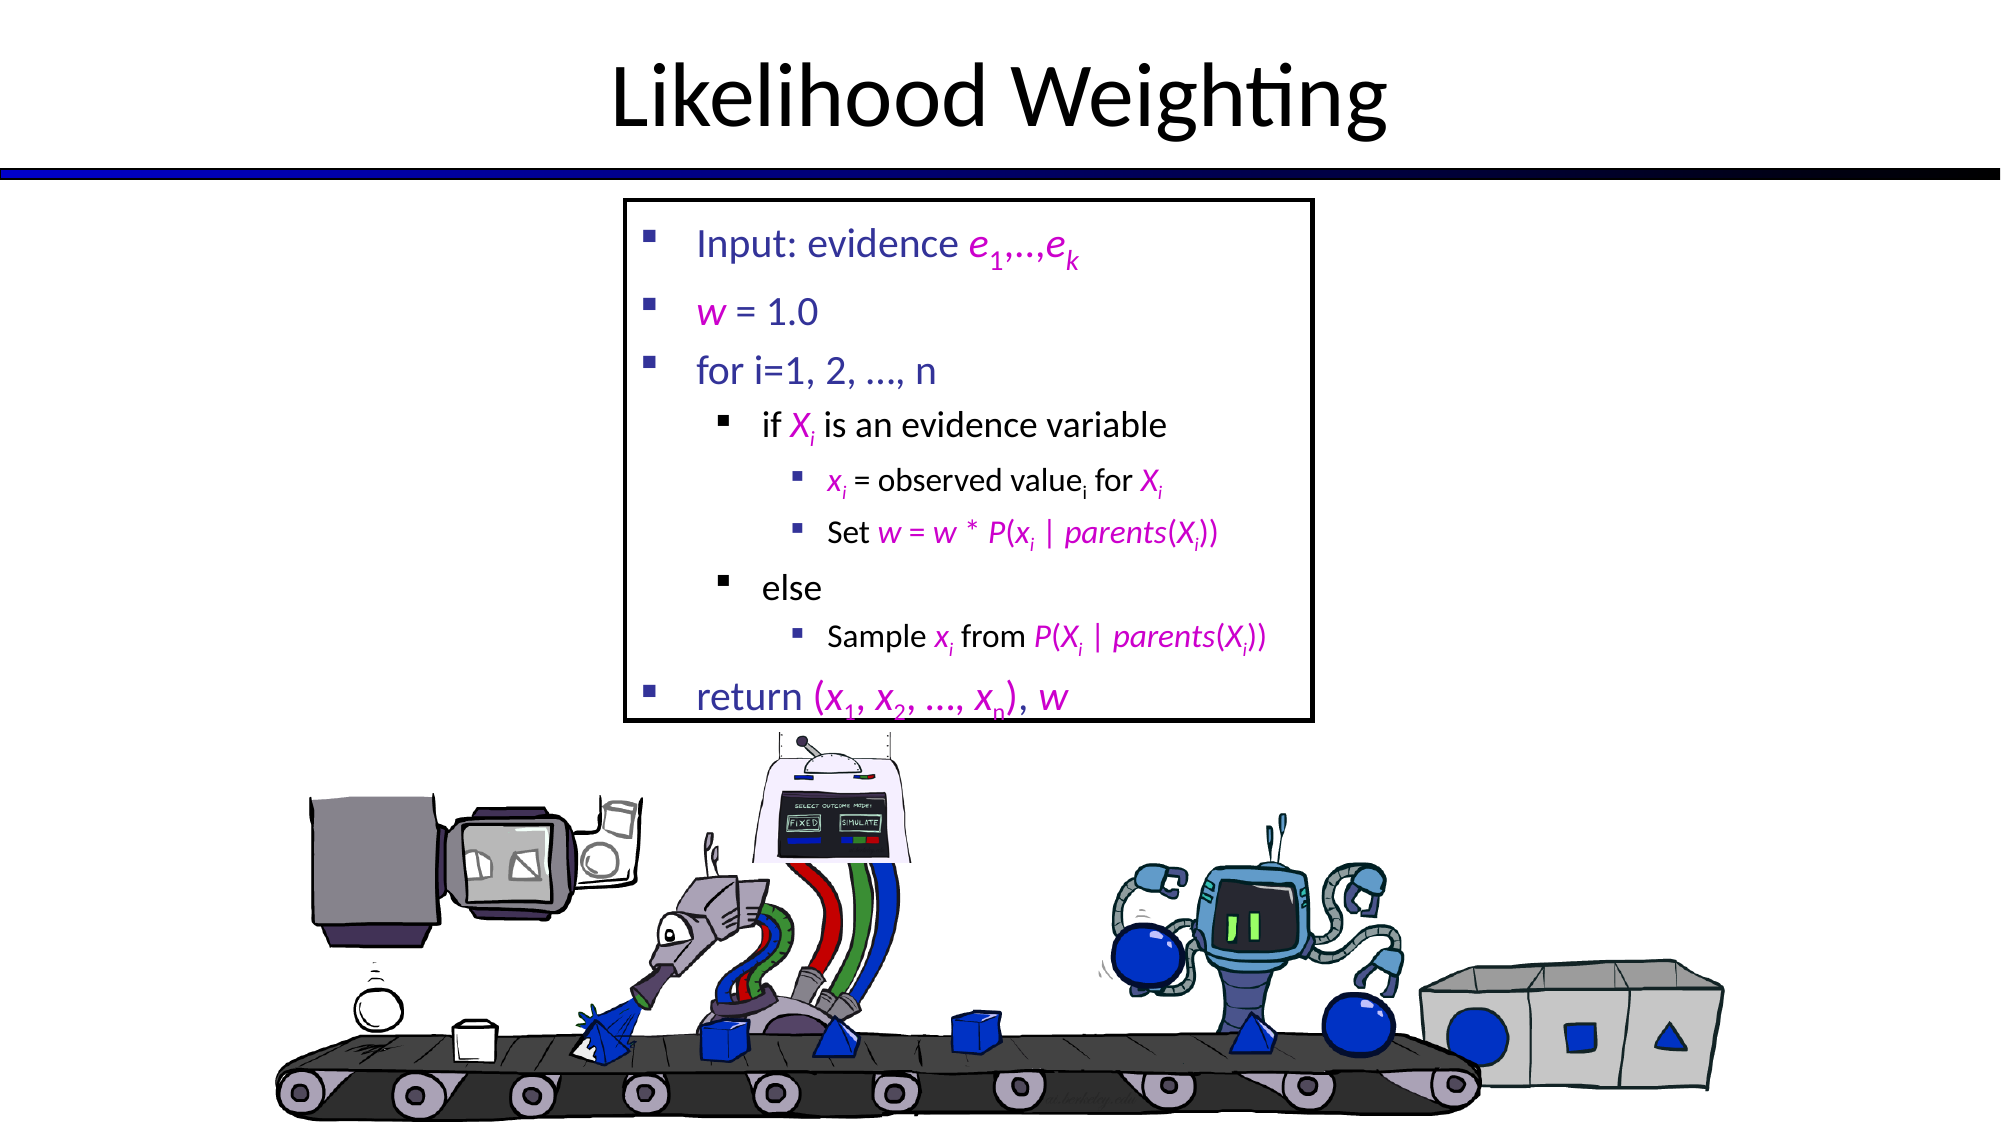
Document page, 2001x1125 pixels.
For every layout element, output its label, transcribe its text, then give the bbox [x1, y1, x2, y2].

list Input: evidence e1,..,ek w = 1.0 for i=1, 2, …, n if Xi is an evidence variable xi = observed valuei for Xi Set w = w * P(xi | parents(Xi)) else Sample xi from P(Xi | parents(Xi)) return (x1, x2, …, xn), w [624, 199, 1313, 722]
picture [274, 732, 1776, 1122]
title Likelihood Weighting [0, 0, 2000, 184]
